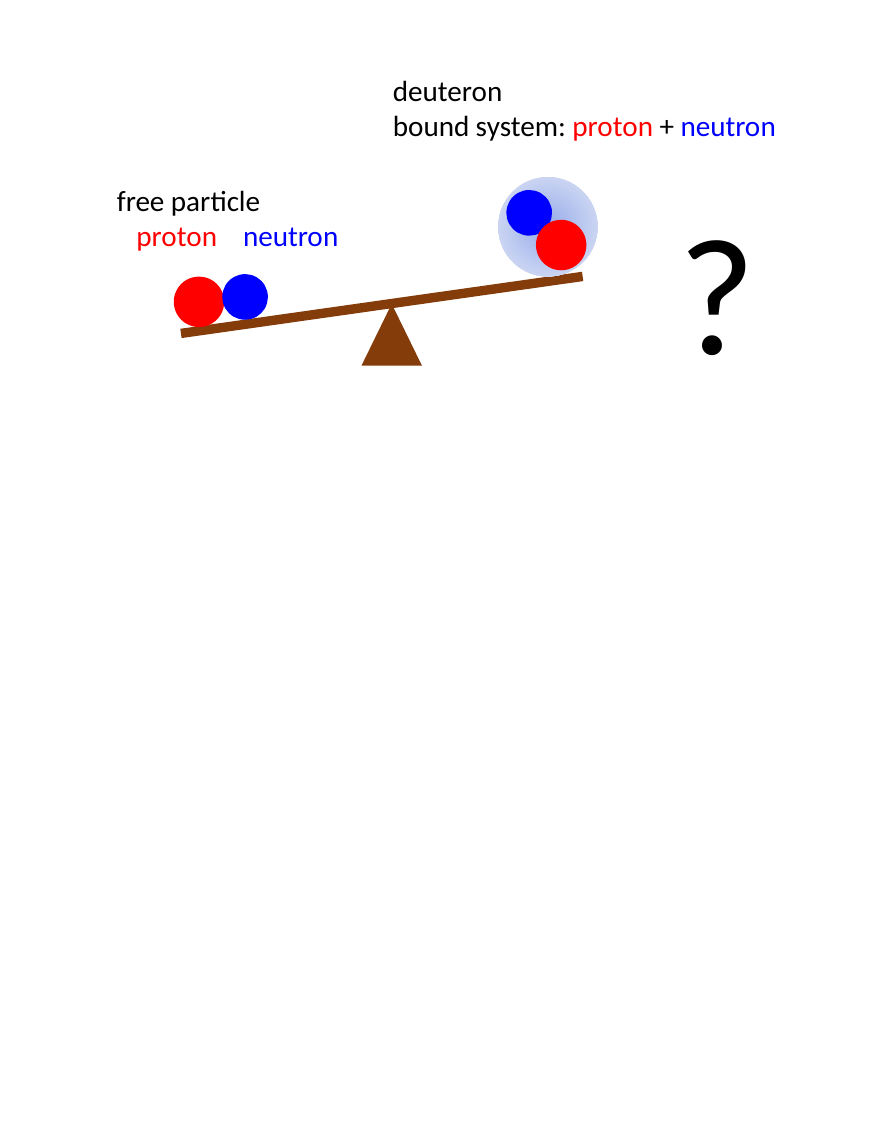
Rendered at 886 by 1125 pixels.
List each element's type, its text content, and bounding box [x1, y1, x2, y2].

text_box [498, 177, 598, 277]
text_box free particle proton neutron [102, 174, 354, 260]
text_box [180, 276, 583, 334]
text_box [361, 334, 422, 366]
text_box [173, 285, 180, 319]
text_box deuteron bound system: proton + neutron [378, 64, 791, 150]
text_box ? [663, 180, 771, 396]
